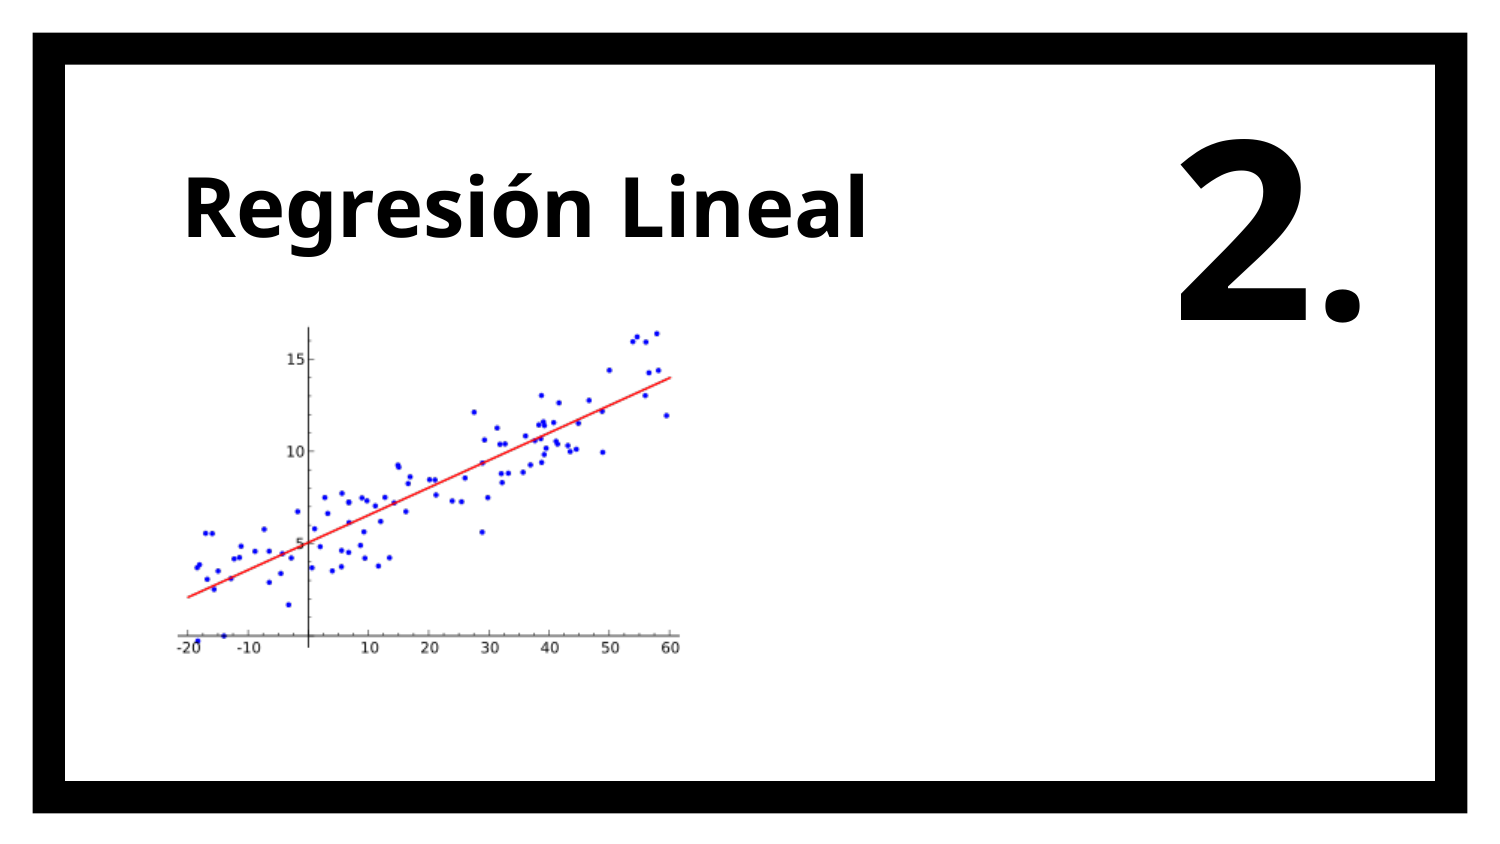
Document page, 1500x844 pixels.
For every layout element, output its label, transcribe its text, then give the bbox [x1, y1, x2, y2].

text_box 2. [1020, 55, 1387, 373]
title Regresión Lineal [166, 158, 979, 269]
picture [165, 317, 689, 663]
